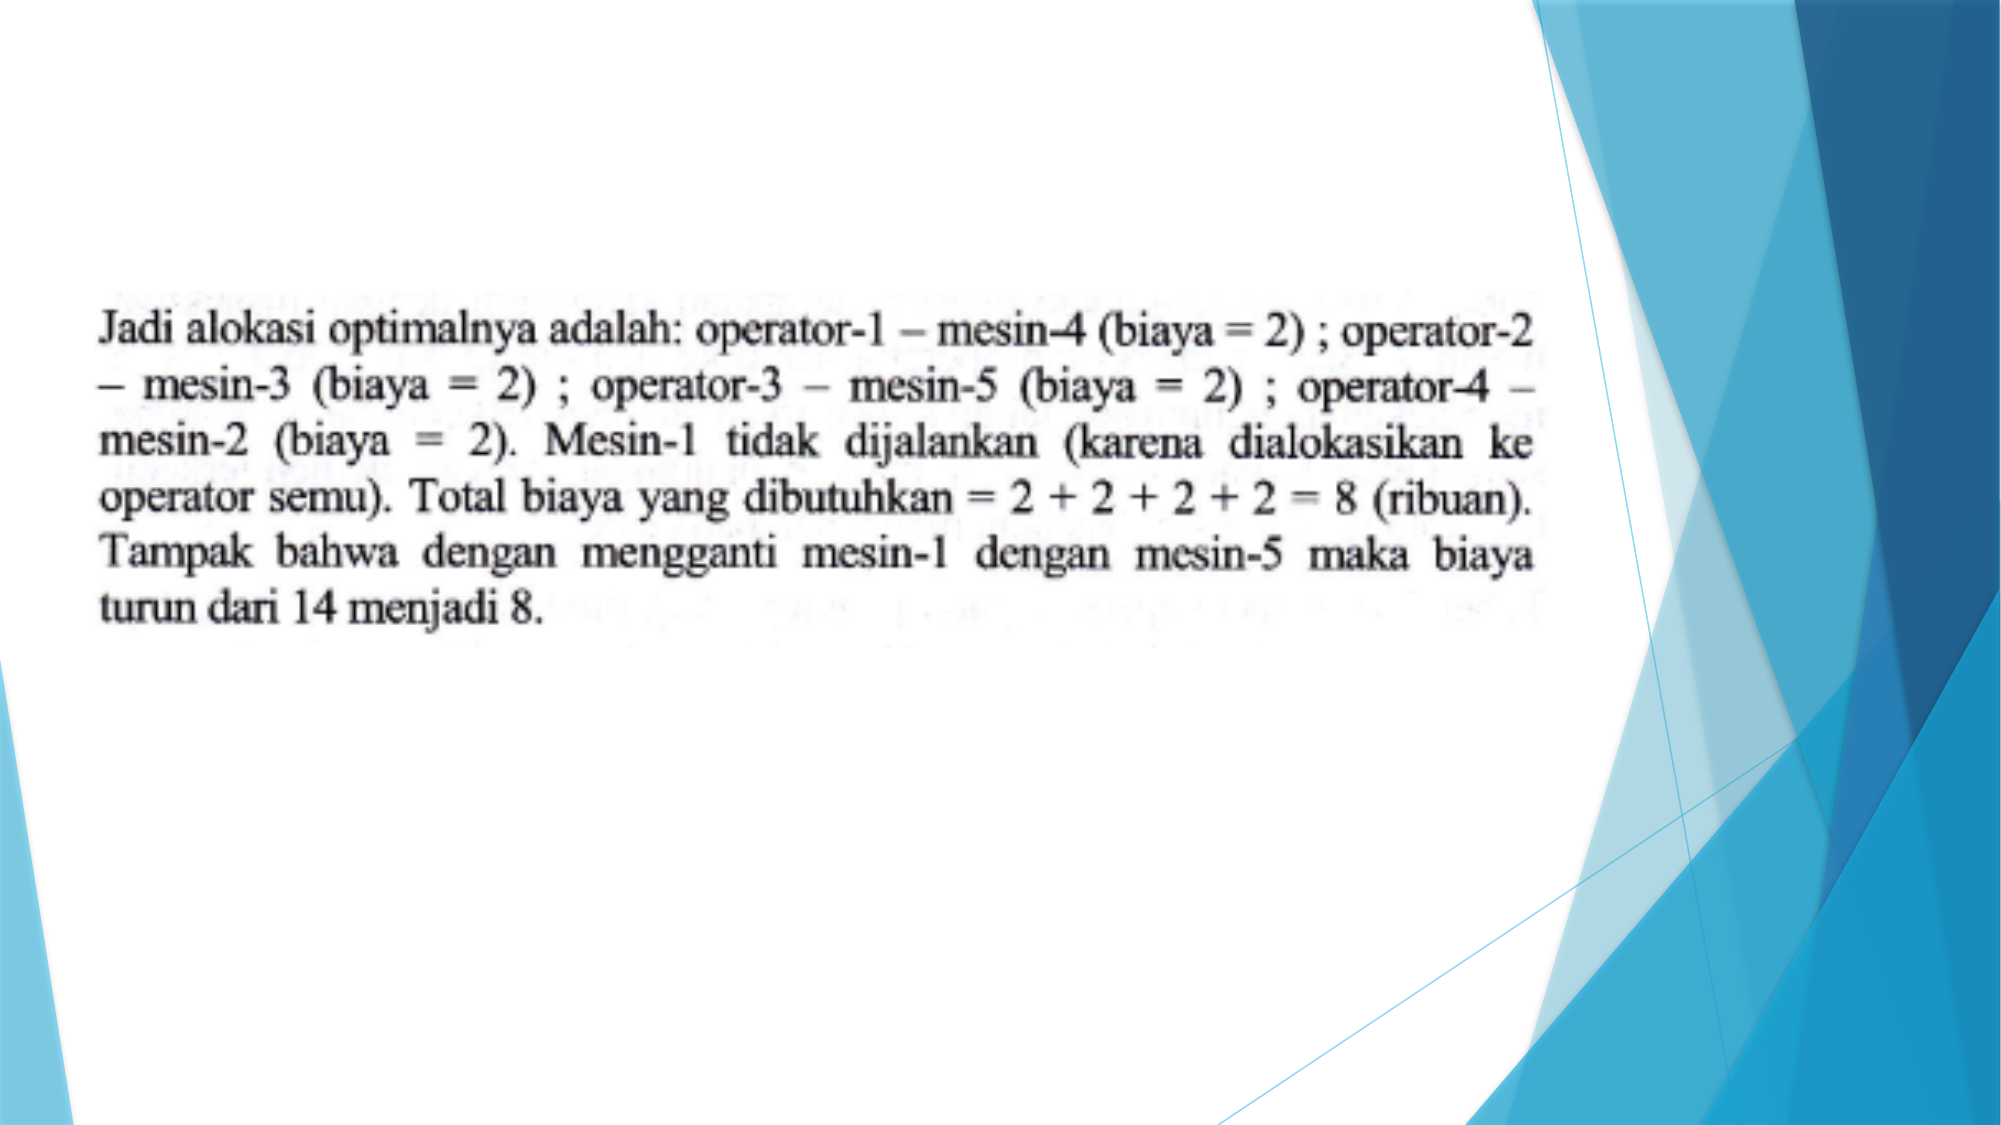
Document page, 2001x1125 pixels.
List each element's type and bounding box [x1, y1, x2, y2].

picture [80, 290, 1553, 649]
